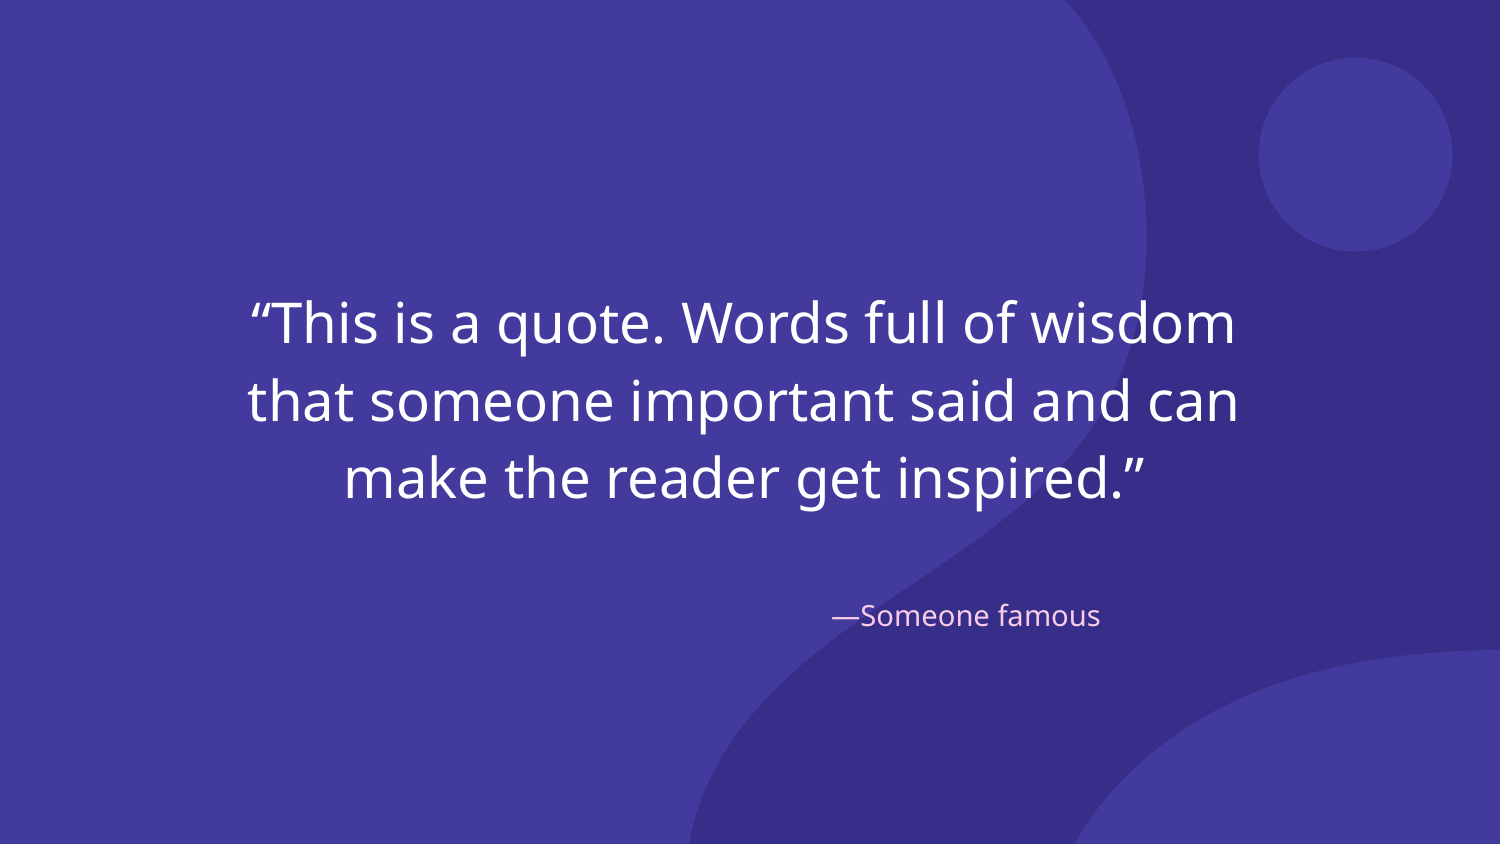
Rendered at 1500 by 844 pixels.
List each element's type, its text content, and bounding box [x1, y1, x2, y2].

subtitle —Someone famous [788, 577, 1117, 621]
subtitle “This is a quote. Words full of wisdom that someone important said and can make the reader get inspired.” [212, 262, 1277, 607]
